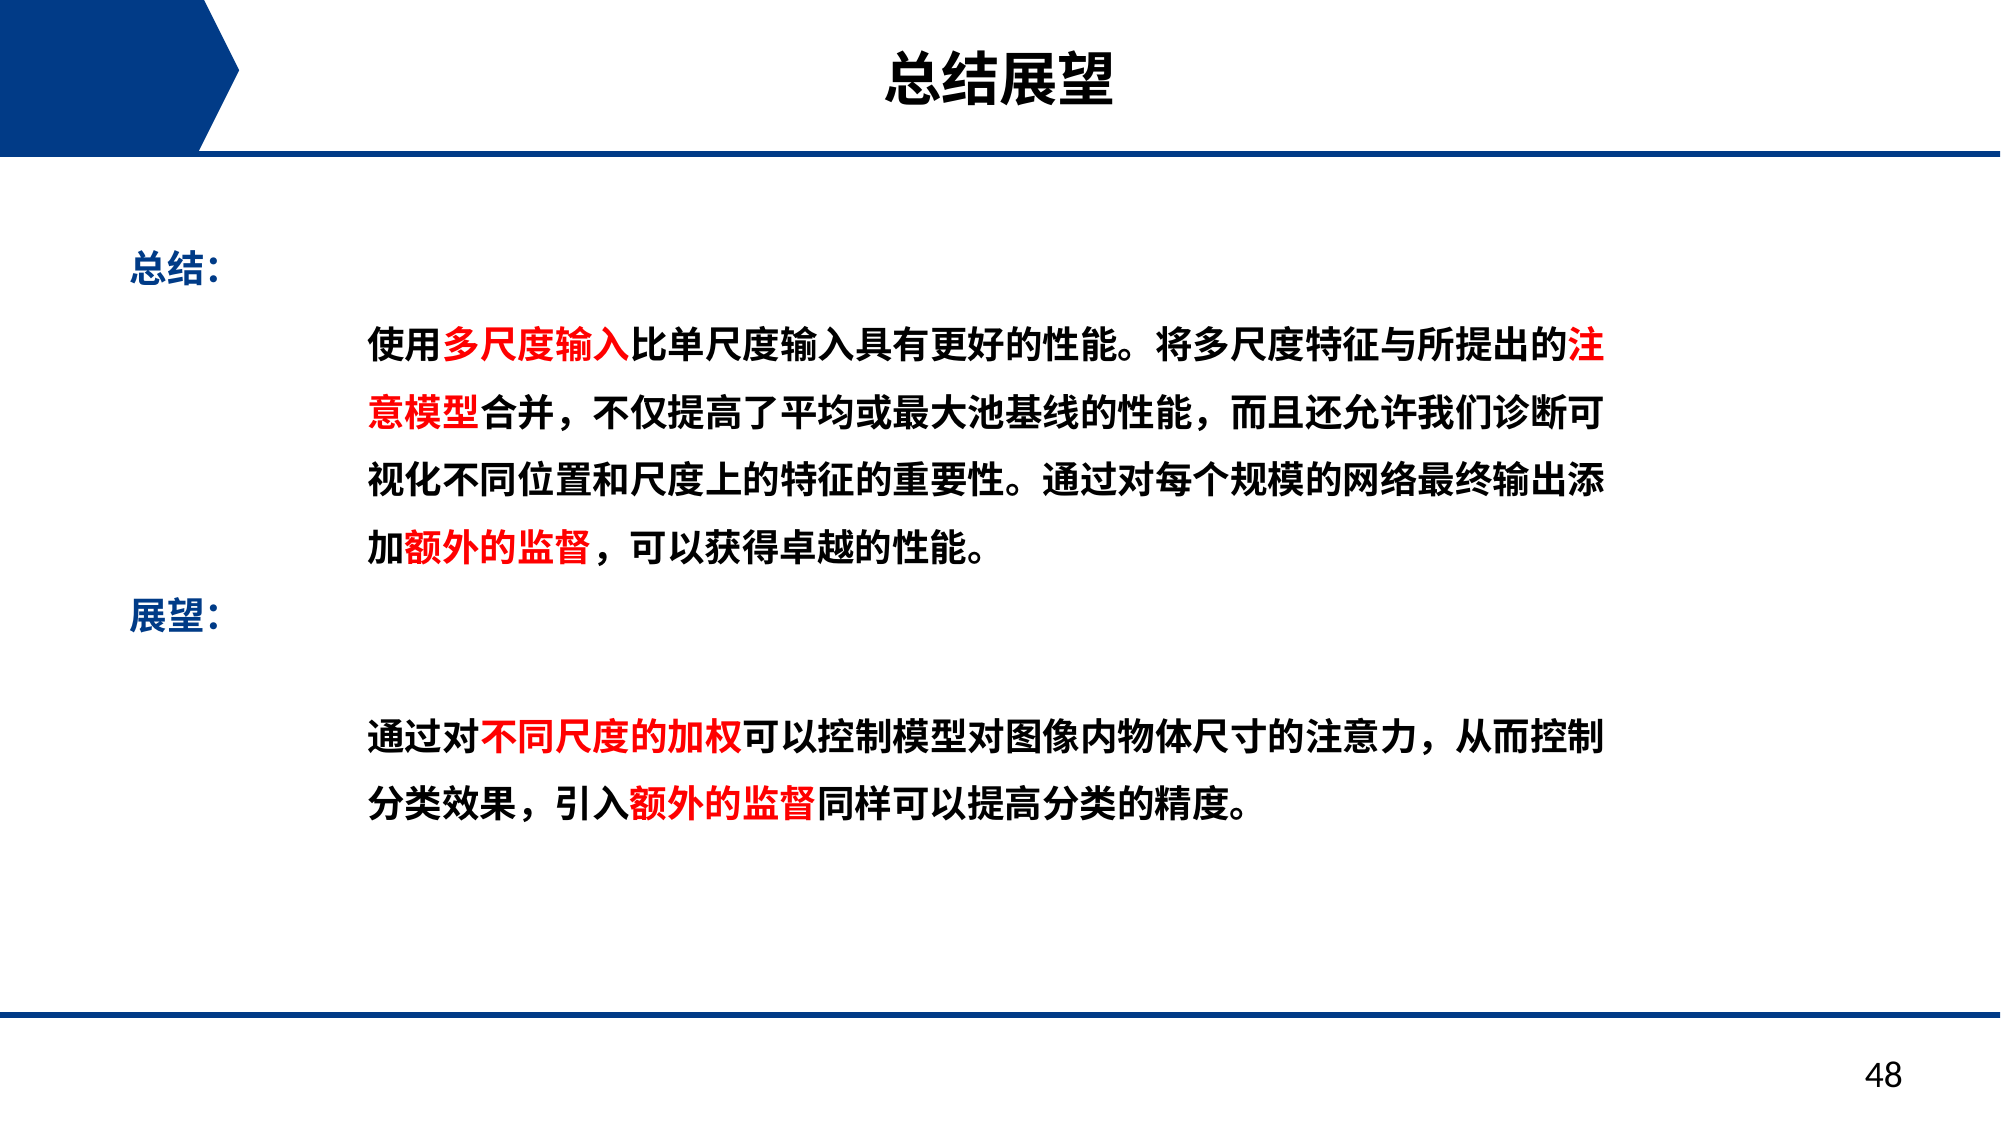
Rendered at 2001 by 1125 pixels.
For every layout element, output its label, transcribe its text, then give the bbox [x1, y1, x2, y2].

text_box 总结： [114, 214, 470, 297]
text_box 展望： [114, 562, 470, 645]
slide_number 48 [1850, 1042, 2000, 1103]
text_box 通过对不同尺度的加权可以控制模型对图像内物体尺寸的注意力，从而控制分类效果，引入额外的监督同样可以提高分类的精度。 [352, 682, 1620, 833]
text_box 使用多尺度输入比单尺度输入具有更好的性能。将多尺度特征与所提出的注意模型合并，不仅提高了平均或最大池基线的性能，而且还允许我们诊断可视化不同位置和尺度上的特征的重要性。通过对每个规模的网络最终输出添加额外的监督，可以获得卓越的性能。 [352, 291, 1620, 576]
text_box 总结展望 [868, 35, 1168, 120]
